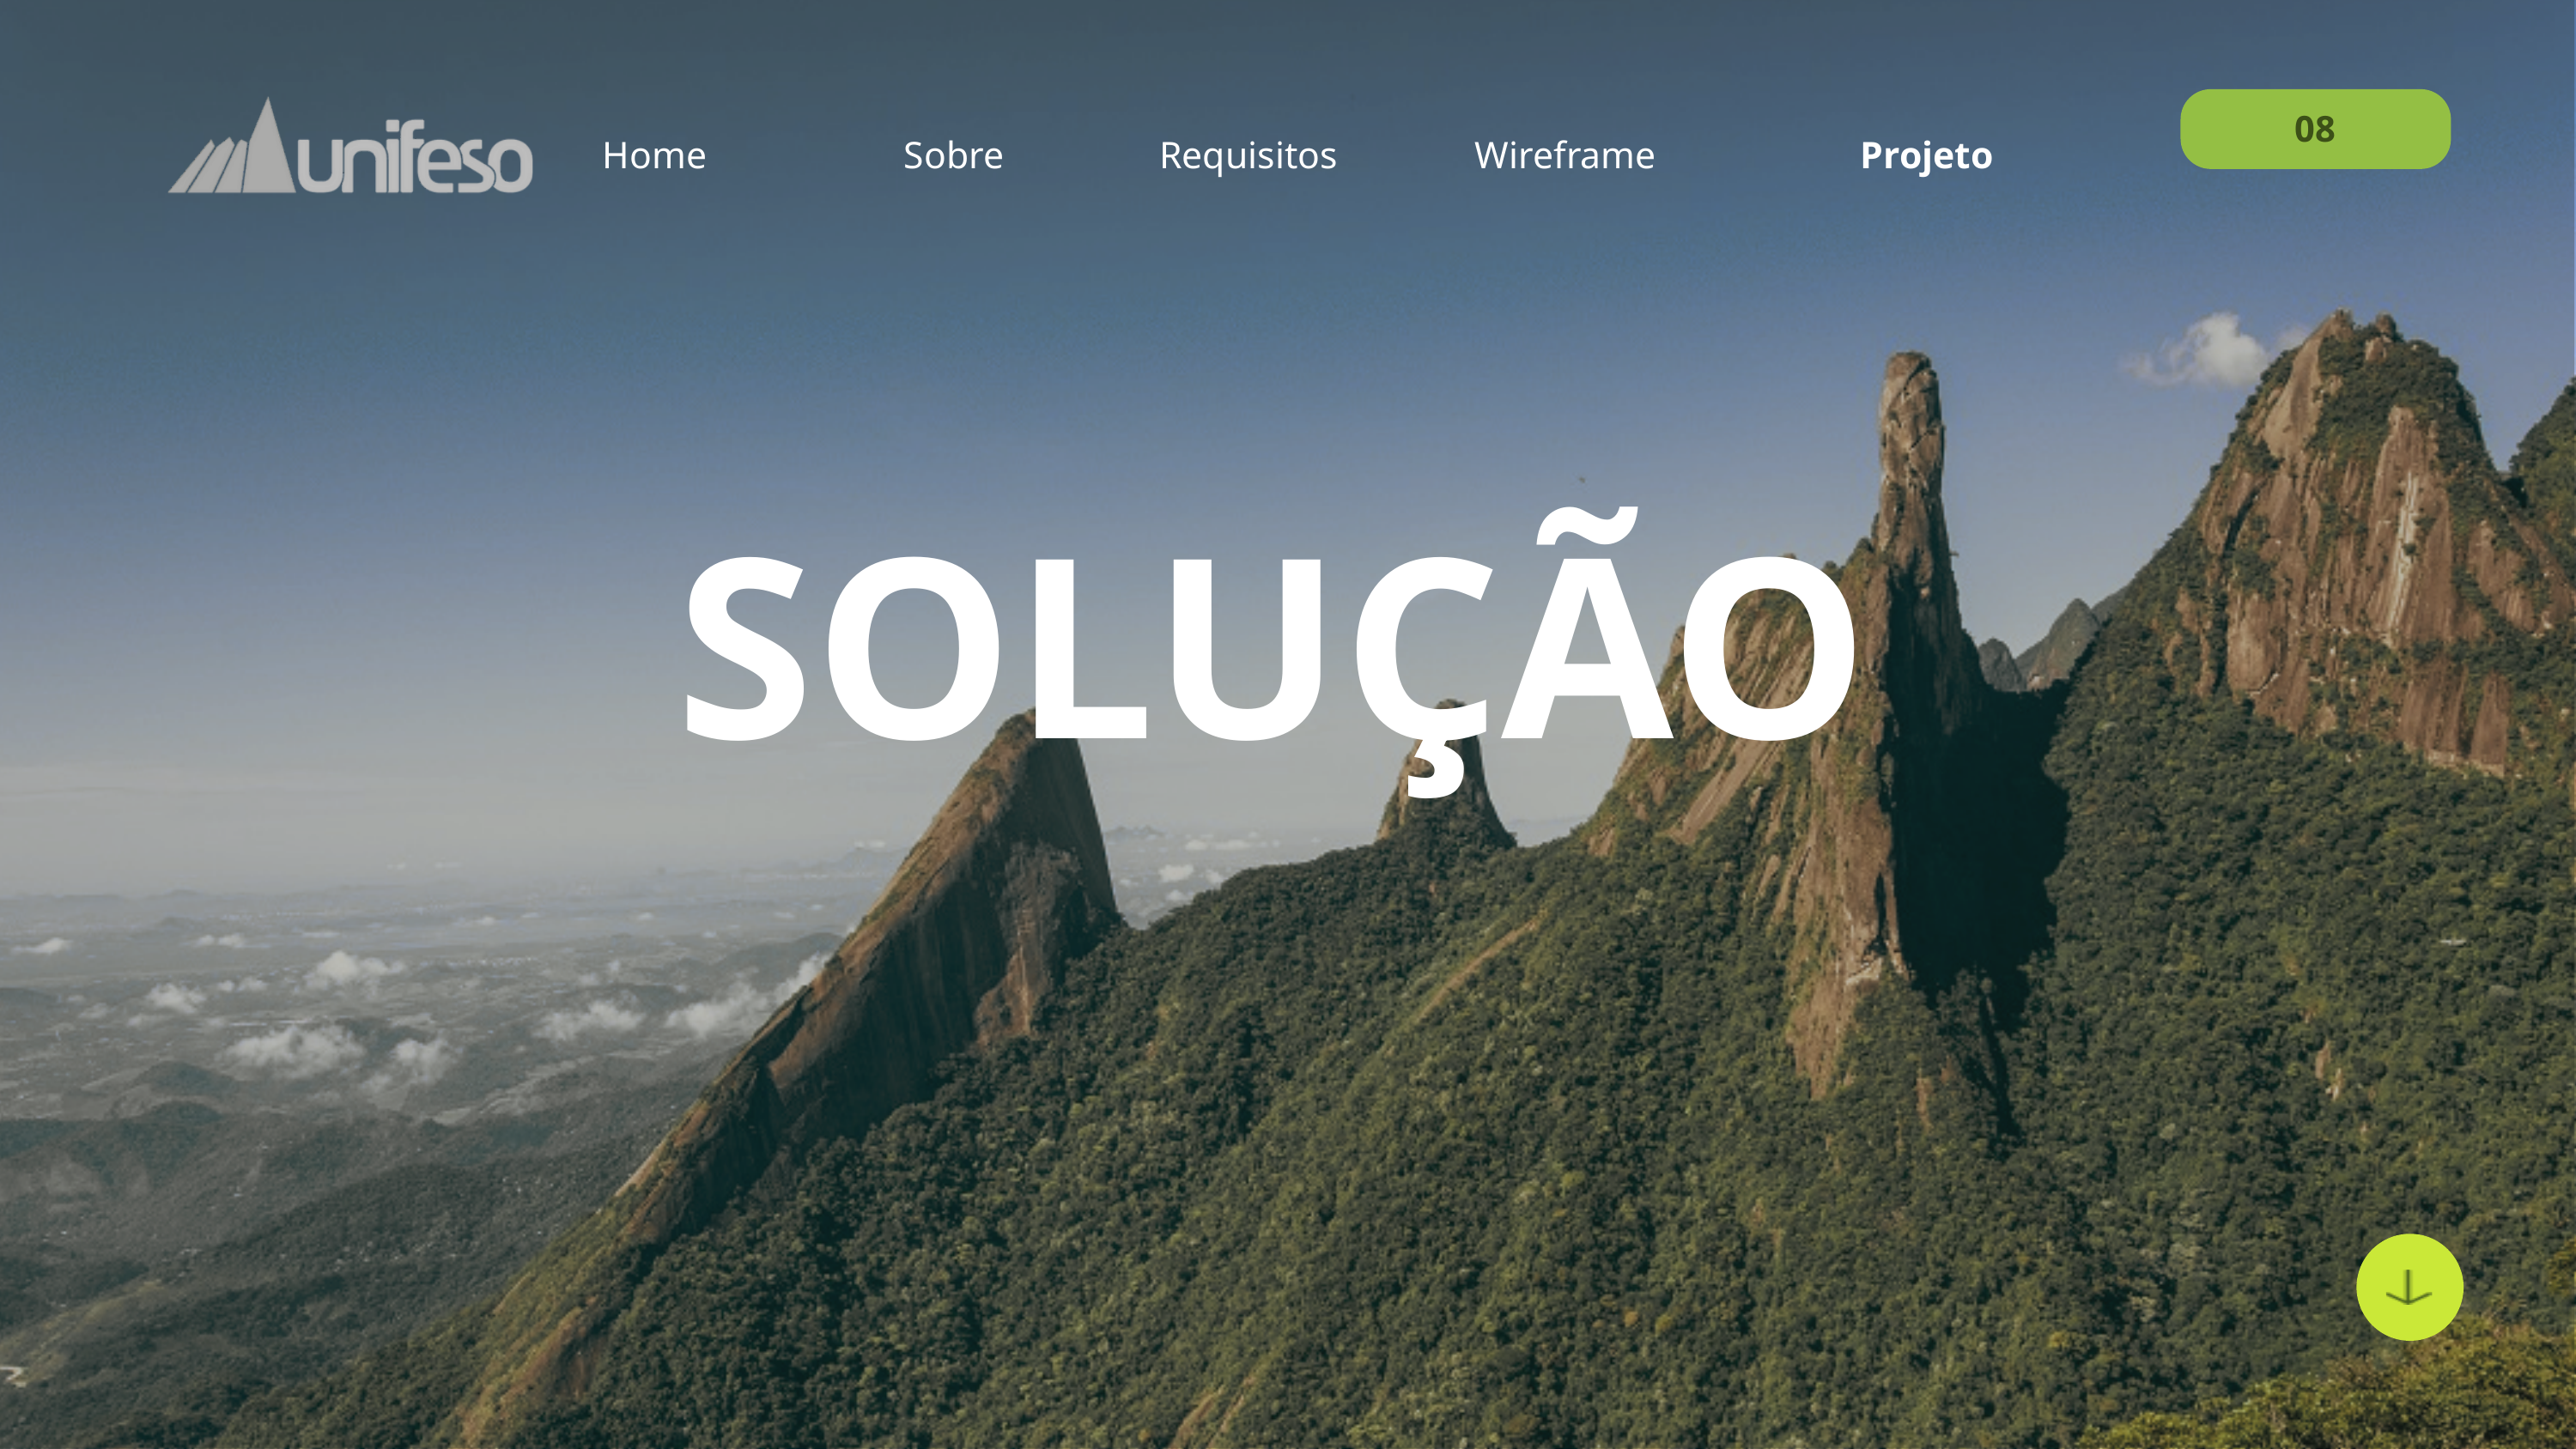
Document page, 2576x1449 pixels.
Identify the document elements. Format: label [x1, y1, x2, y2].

text_box [0, 0, 2575, 1449]
text_box [2180, 88, 2451, 170]
text_box [2356, 1234, 2464, 1342]
text_box [167, 78, 2085, 211]
